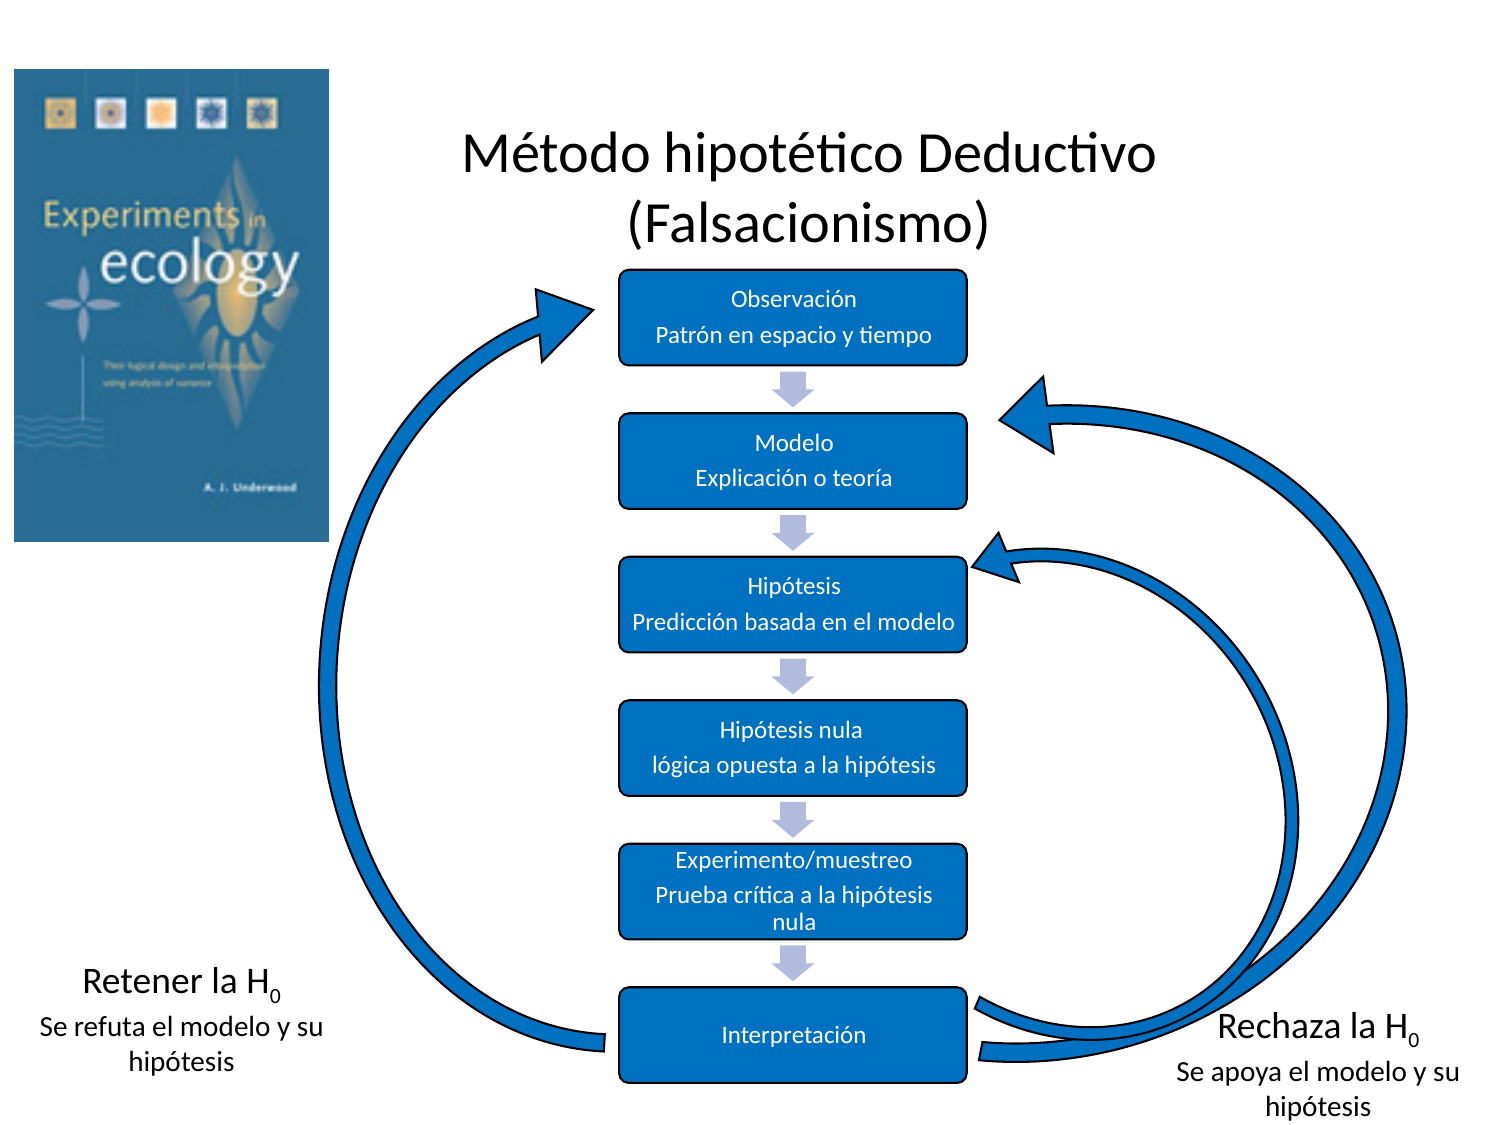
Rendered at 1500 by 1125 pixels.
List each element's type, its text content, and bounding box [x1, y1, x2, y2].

text_box Rechaza la H0 Se apoya el modelo y su hipótesis [1136, 993, 1500, 1125]
text_box [1293, 763, 1300, 877]
text_box Método hipotético Deductivo (Falsacionismo) [398, 106, 1220, 262]
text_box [292, 269, 1293, 1084]
picture [14, 69, 329, 542]
text_box Retener la H0 Se refuta el modelo y su hipótesis [0, 949, 364, 1085]
text_box [1293, 479, 1408, 957]
